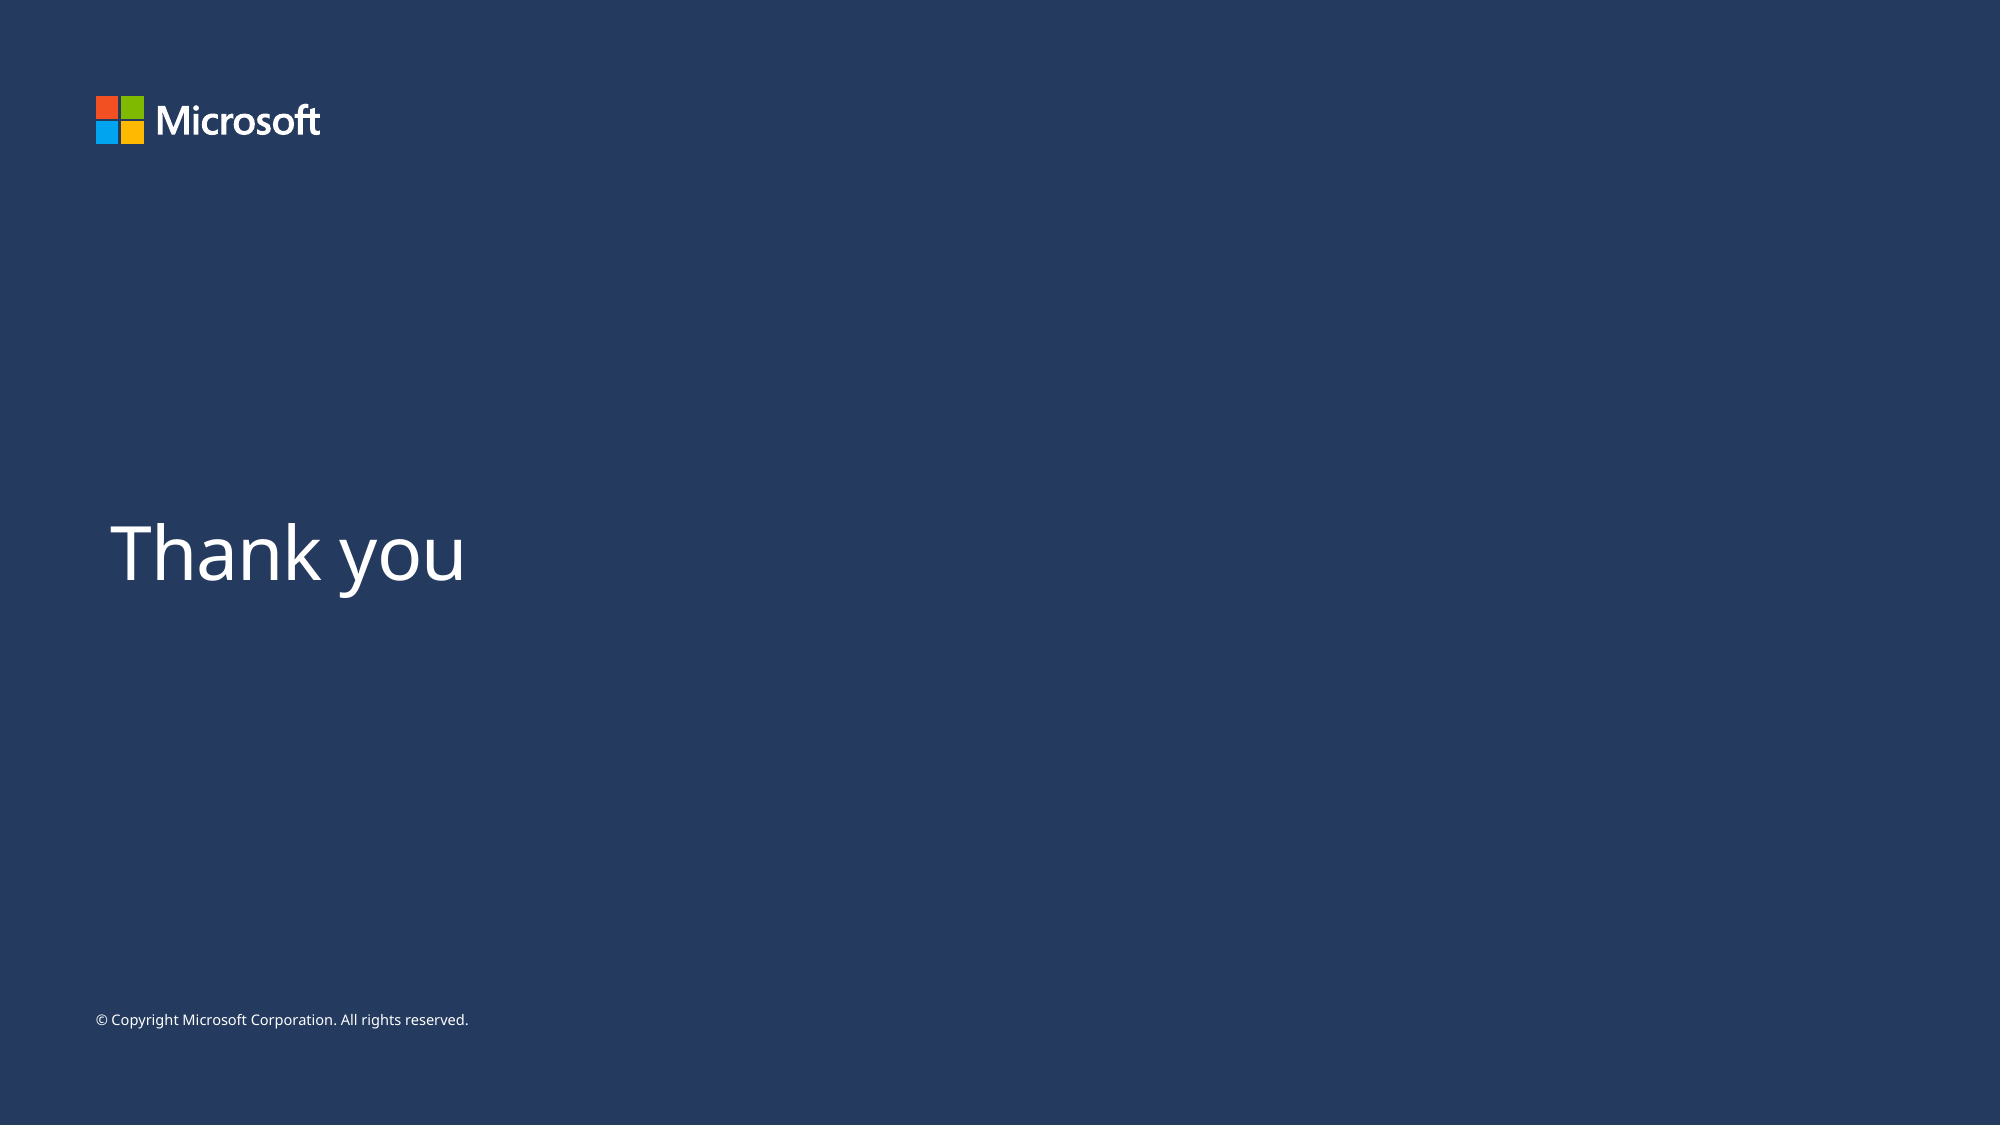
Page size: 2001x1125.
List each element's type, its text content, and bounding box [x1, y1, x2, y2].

text_box Thank you [95, 498, 1596, 580]
